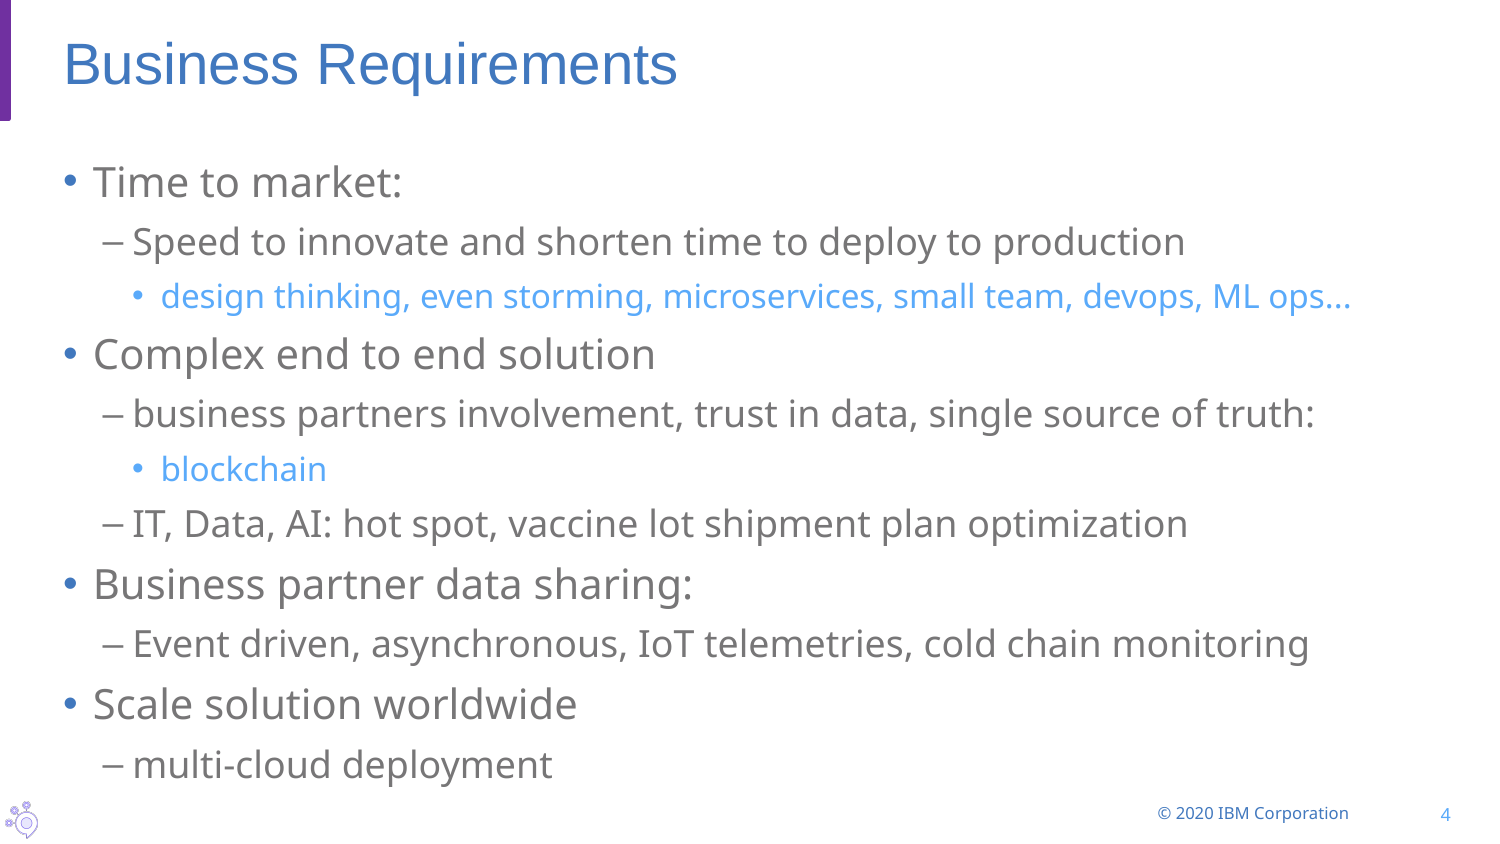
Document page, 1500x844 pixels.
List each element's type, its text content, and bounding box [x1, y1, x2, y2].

slide_number 4 [1400, 791, 1467, 837]
list Time to market: Speed to innovate and shorten time to deploy to production design thinking, even storming, microservices, small team, devops, ML ops... Complex end to end solution business partners involvement, trust in data, single source of truth: blockchain IT, Data, AI: hot spot, vaccine lot shipment plan optimization Business partner data sharing: Event driven, asynchronous, IoT telemetries, cold chain monitoring Scale solution worldwide multi-cloud deployment [47, 147, 1426, 754]
picture [5, 801, 38, 839]
title Business Requirements [47, 6, 1426, 116]
